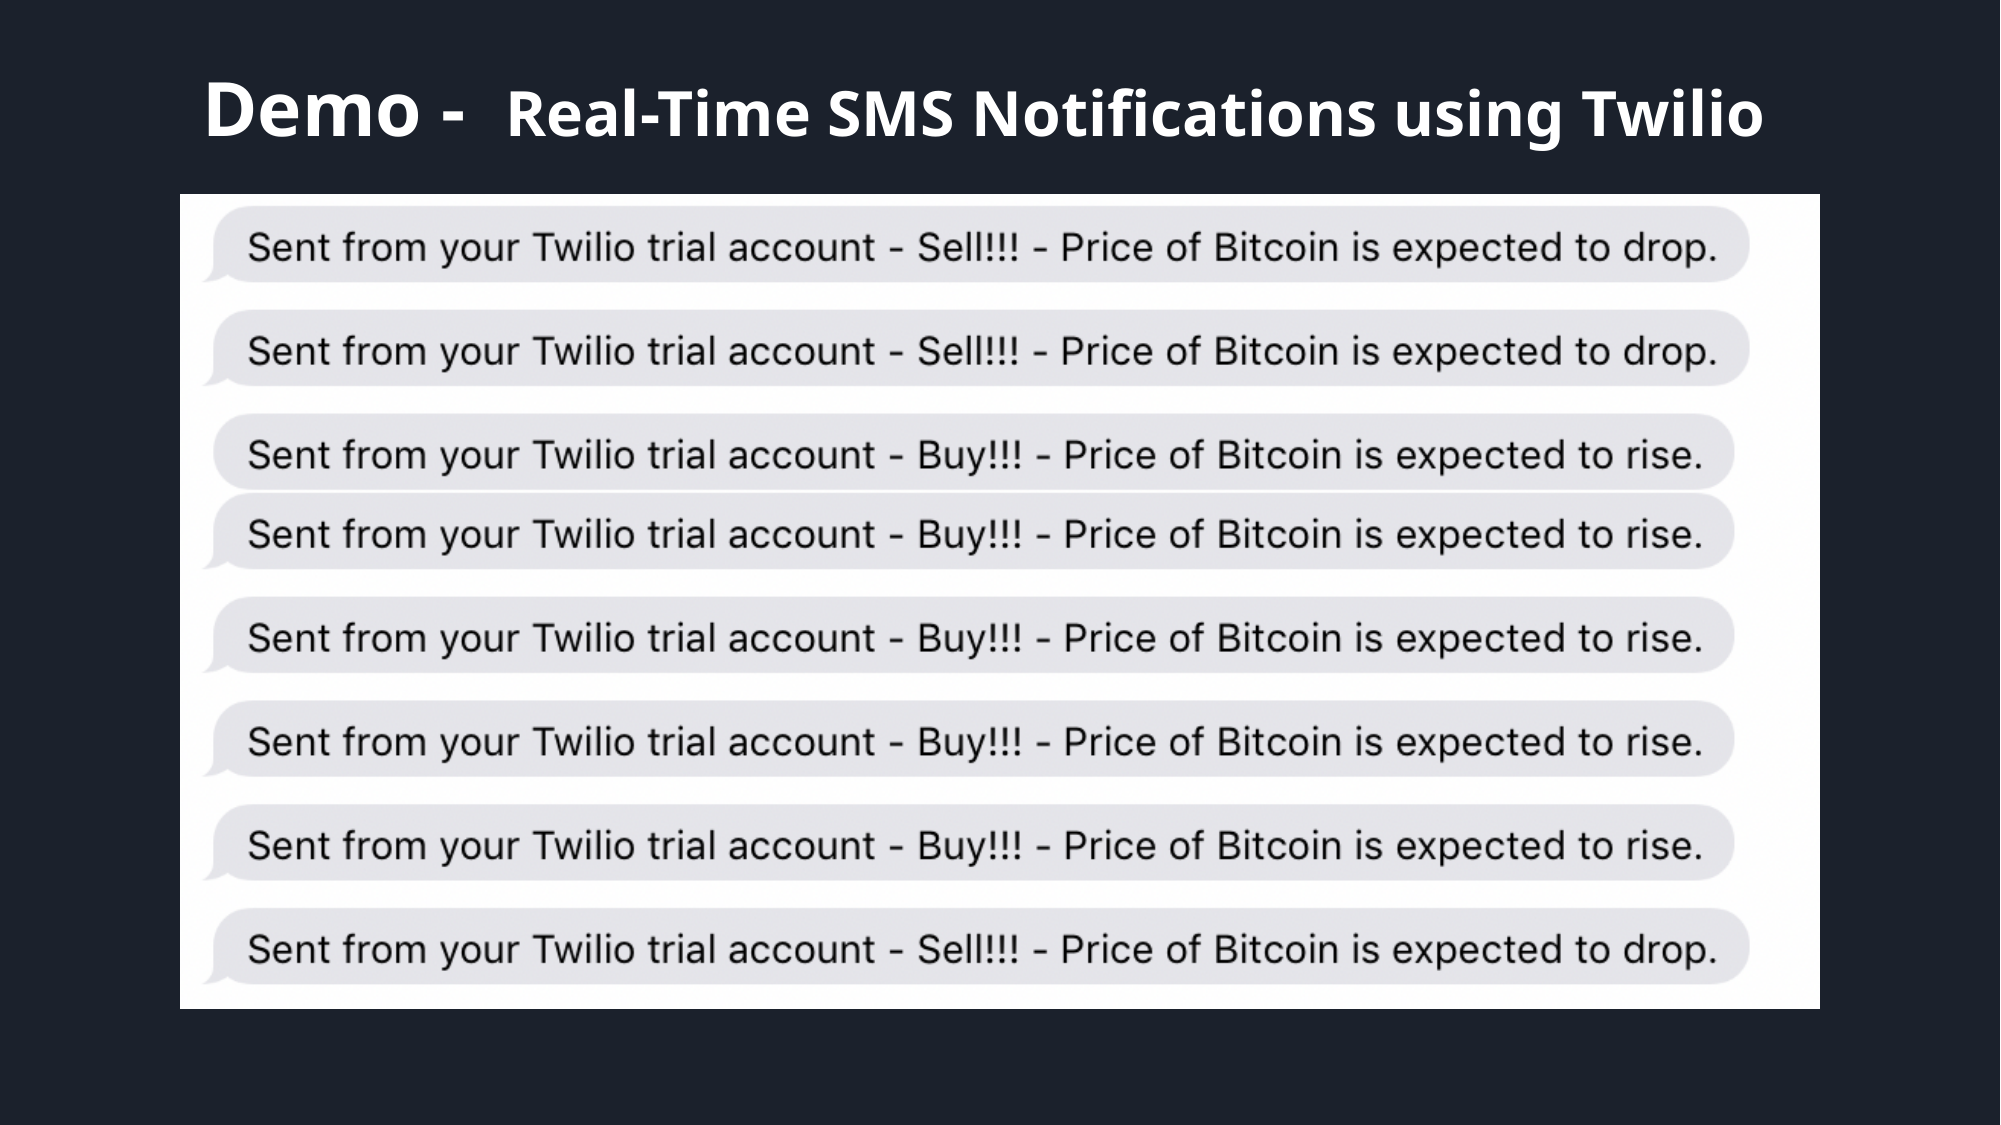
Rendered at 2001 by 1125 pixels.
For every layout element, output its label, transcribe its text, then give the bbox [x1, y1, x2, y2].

title Demo - Real-Time SMS Notifications using Twilio [187, 30, 1805, 192]
picture [180, 194, 1820, 1009]
